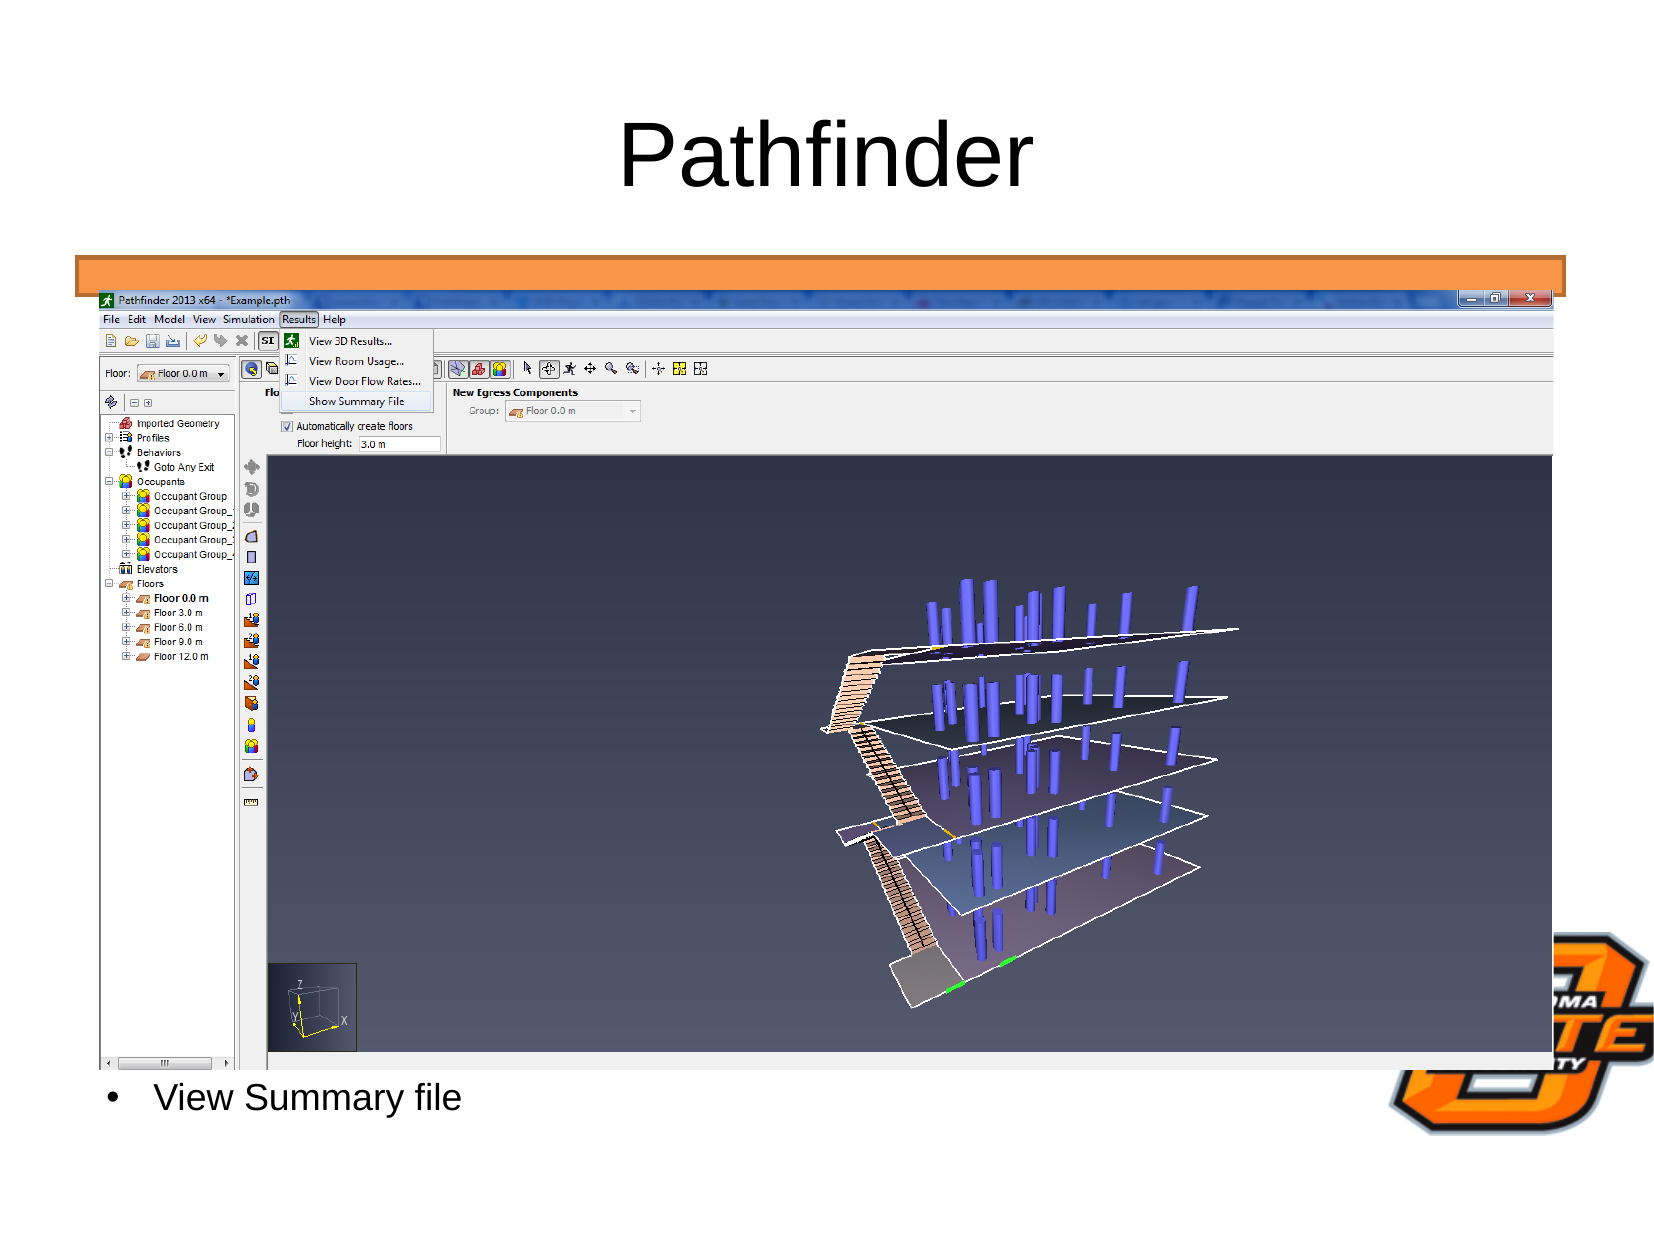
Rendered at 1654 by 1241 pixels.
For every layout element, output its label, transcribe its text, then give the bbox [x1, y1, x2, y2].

text_box View Summary file [91, 1070, 478, 1127]
picture [1364, 932, 1654, 1136]
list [98, 289, 1554, 1071]
title Pathfinder [82, 49, 1571, 257]
